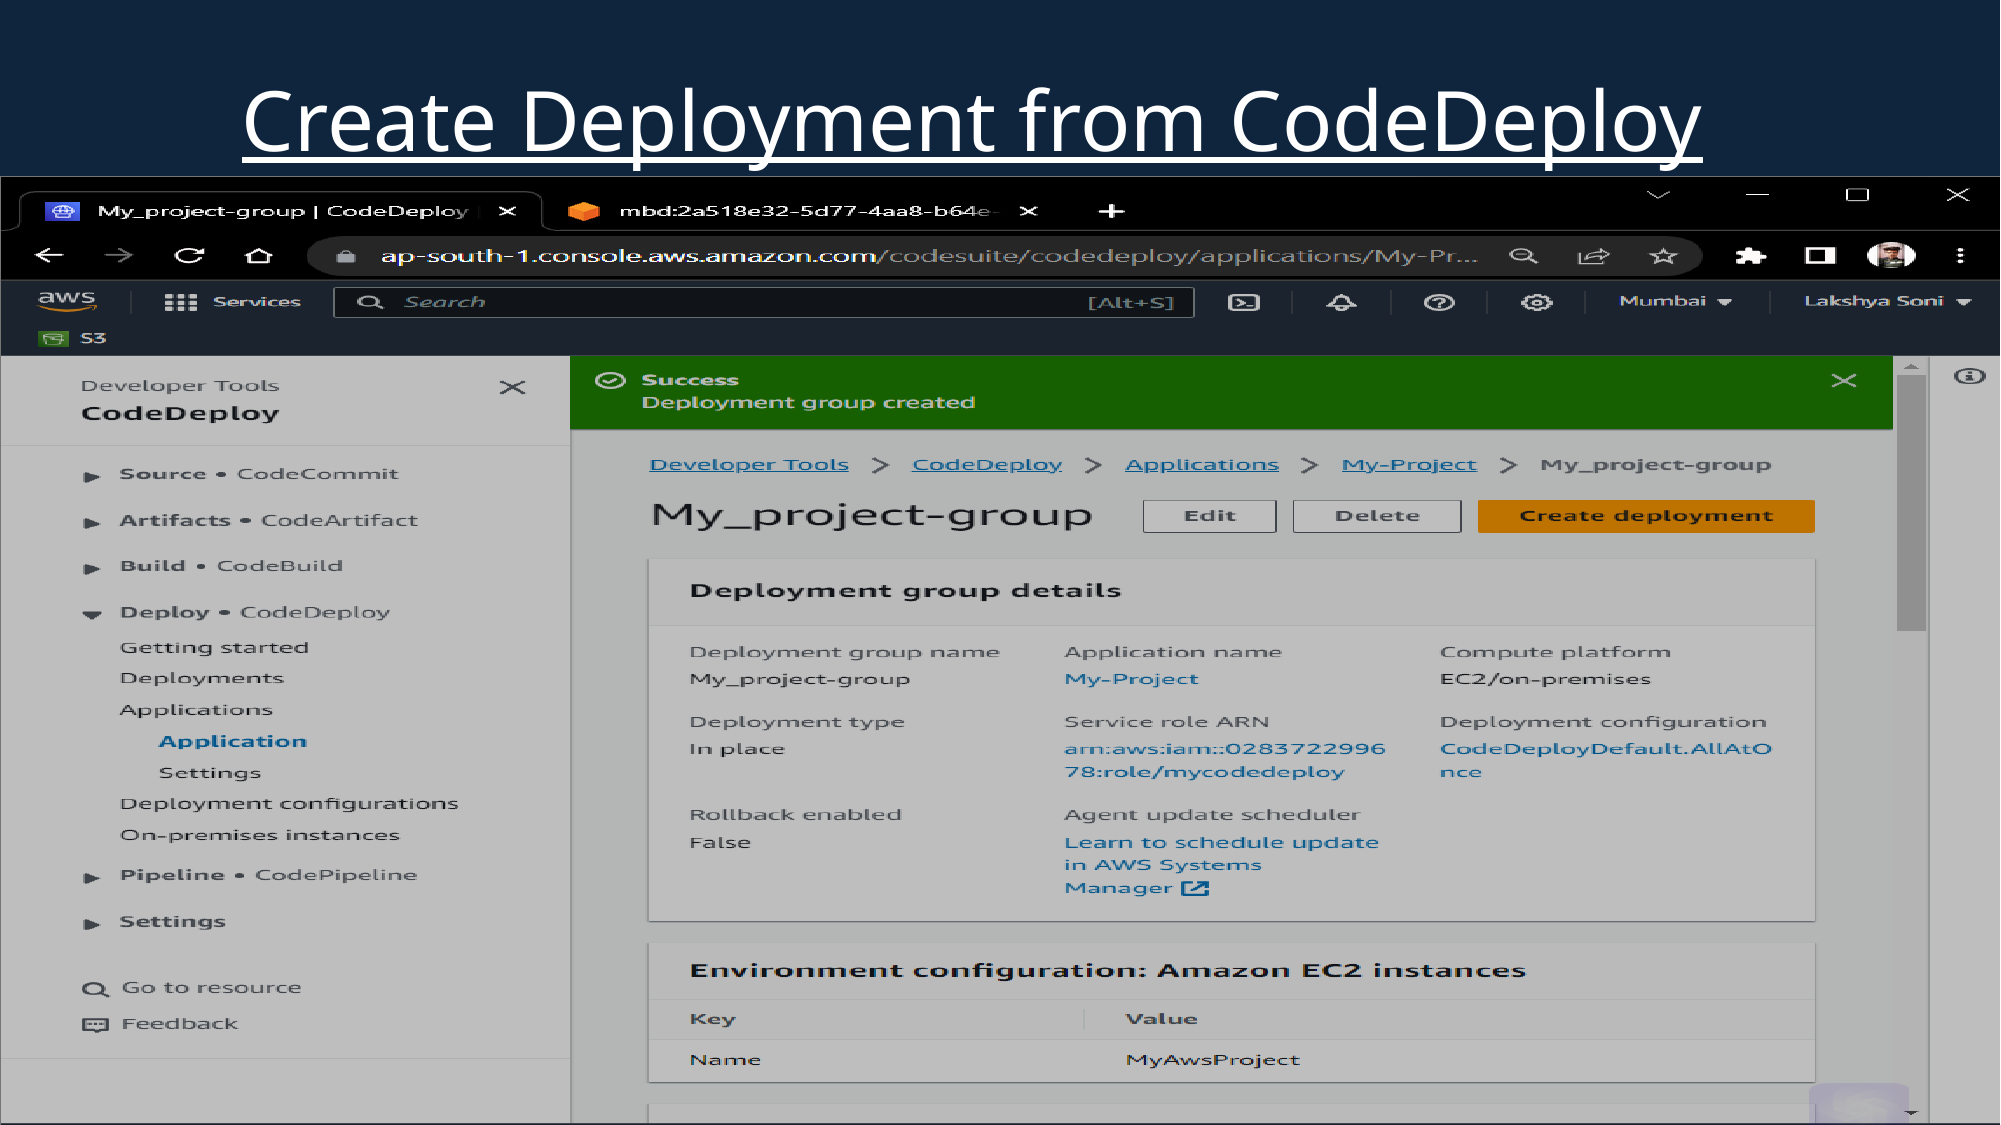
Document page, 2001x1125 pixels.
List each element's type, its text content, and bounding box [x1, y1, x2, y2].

text_box Create Deployment from CodeDeploy [227, 60, 1719, 176]
picture [0, 176, 2000, 1125]
